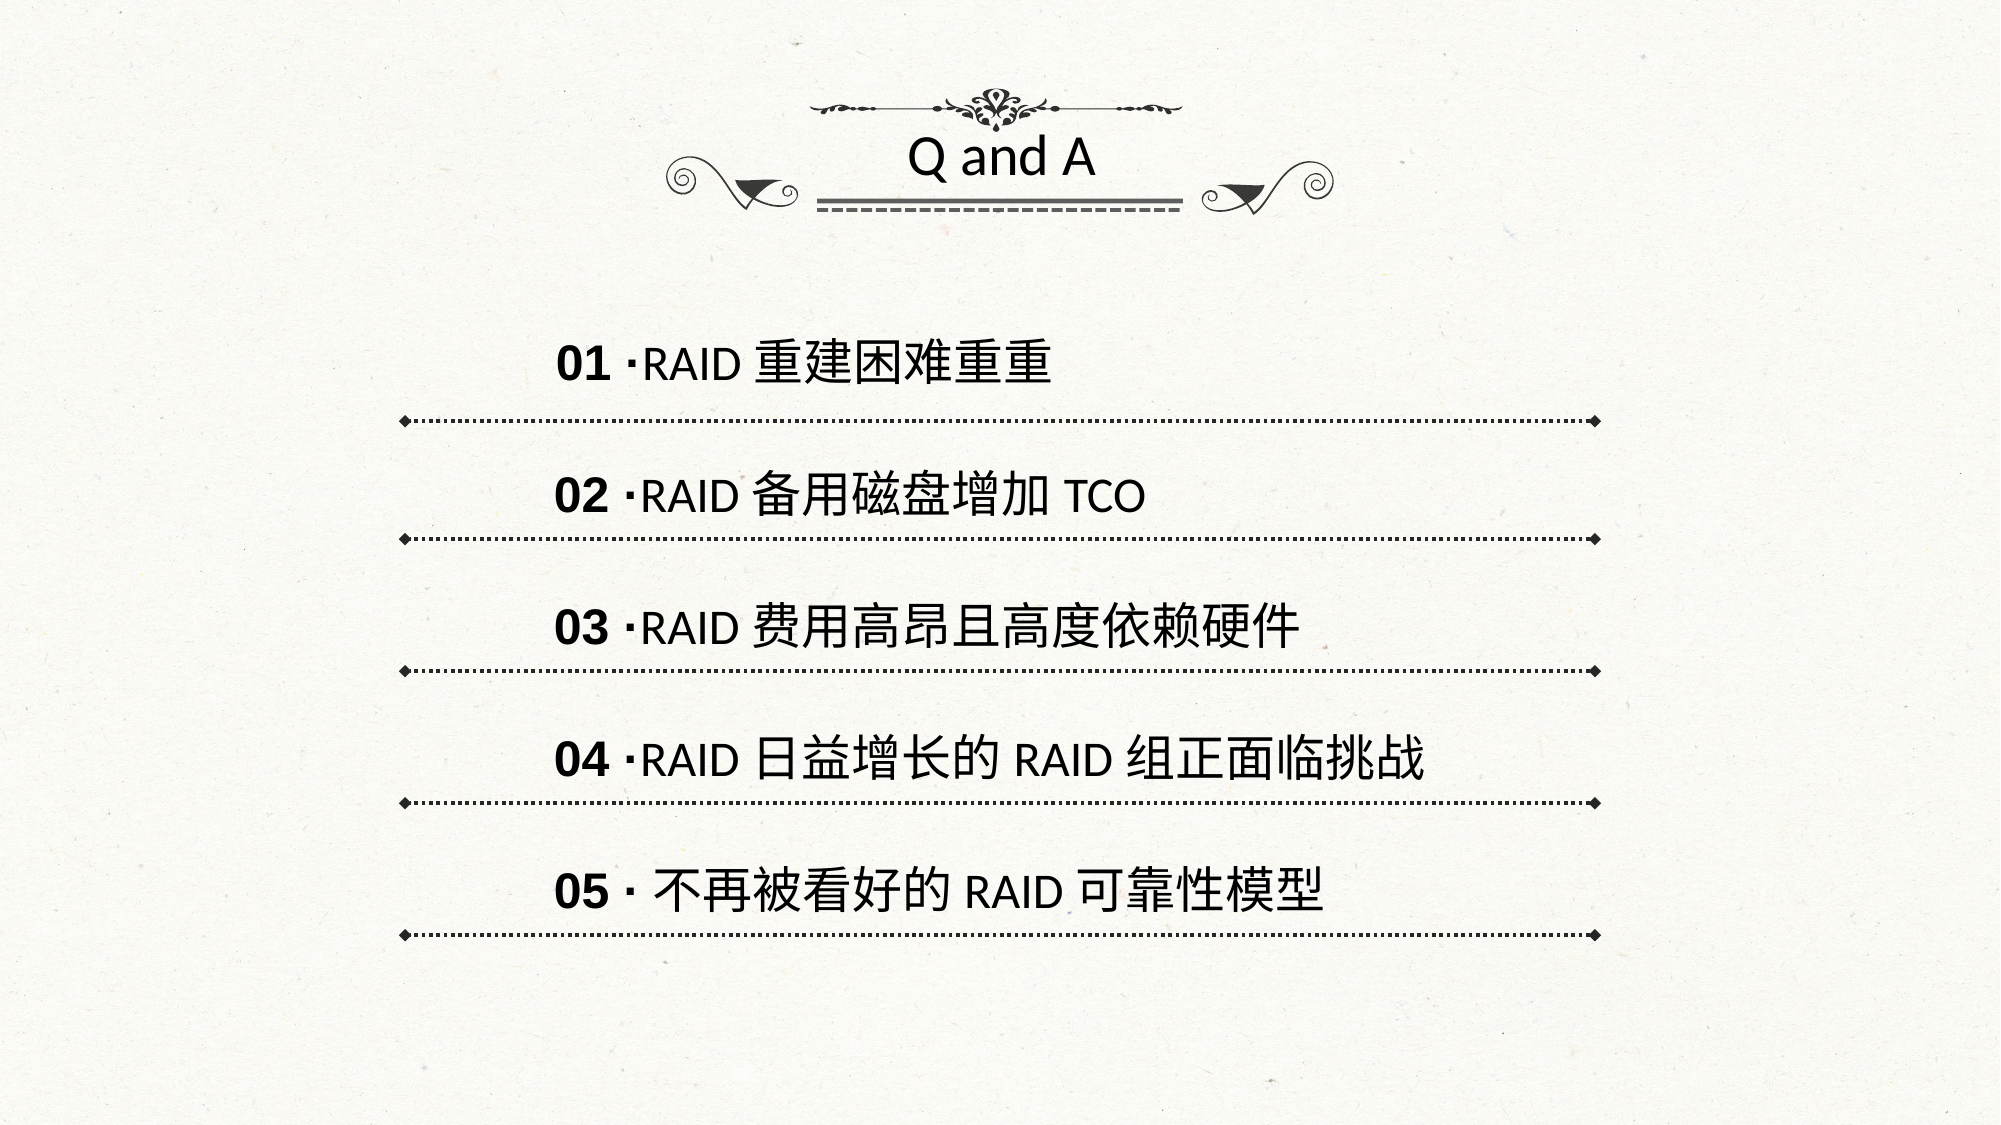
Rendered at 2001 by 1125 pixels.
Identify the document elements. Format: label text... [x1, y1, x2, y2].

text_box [663, 88, 1337, 215]
text_box 05 ·不再被看好的RAID可靠性模型 [539, 851, 1461, 926]
text_box 03 ·RAID费用高昂且高度依赖硬件 [539, 587, 1461, 662]
text_box 04 ·RAID日益增长的RAID组正面临挑战 [539, 719, 1461, 794]
text_box 01 ·RAID重建困难重重 [541, 322, 1463, 398]
text_box 02 ·RAID备用磁盘增加TCO [539, 455, 1461, 530]
